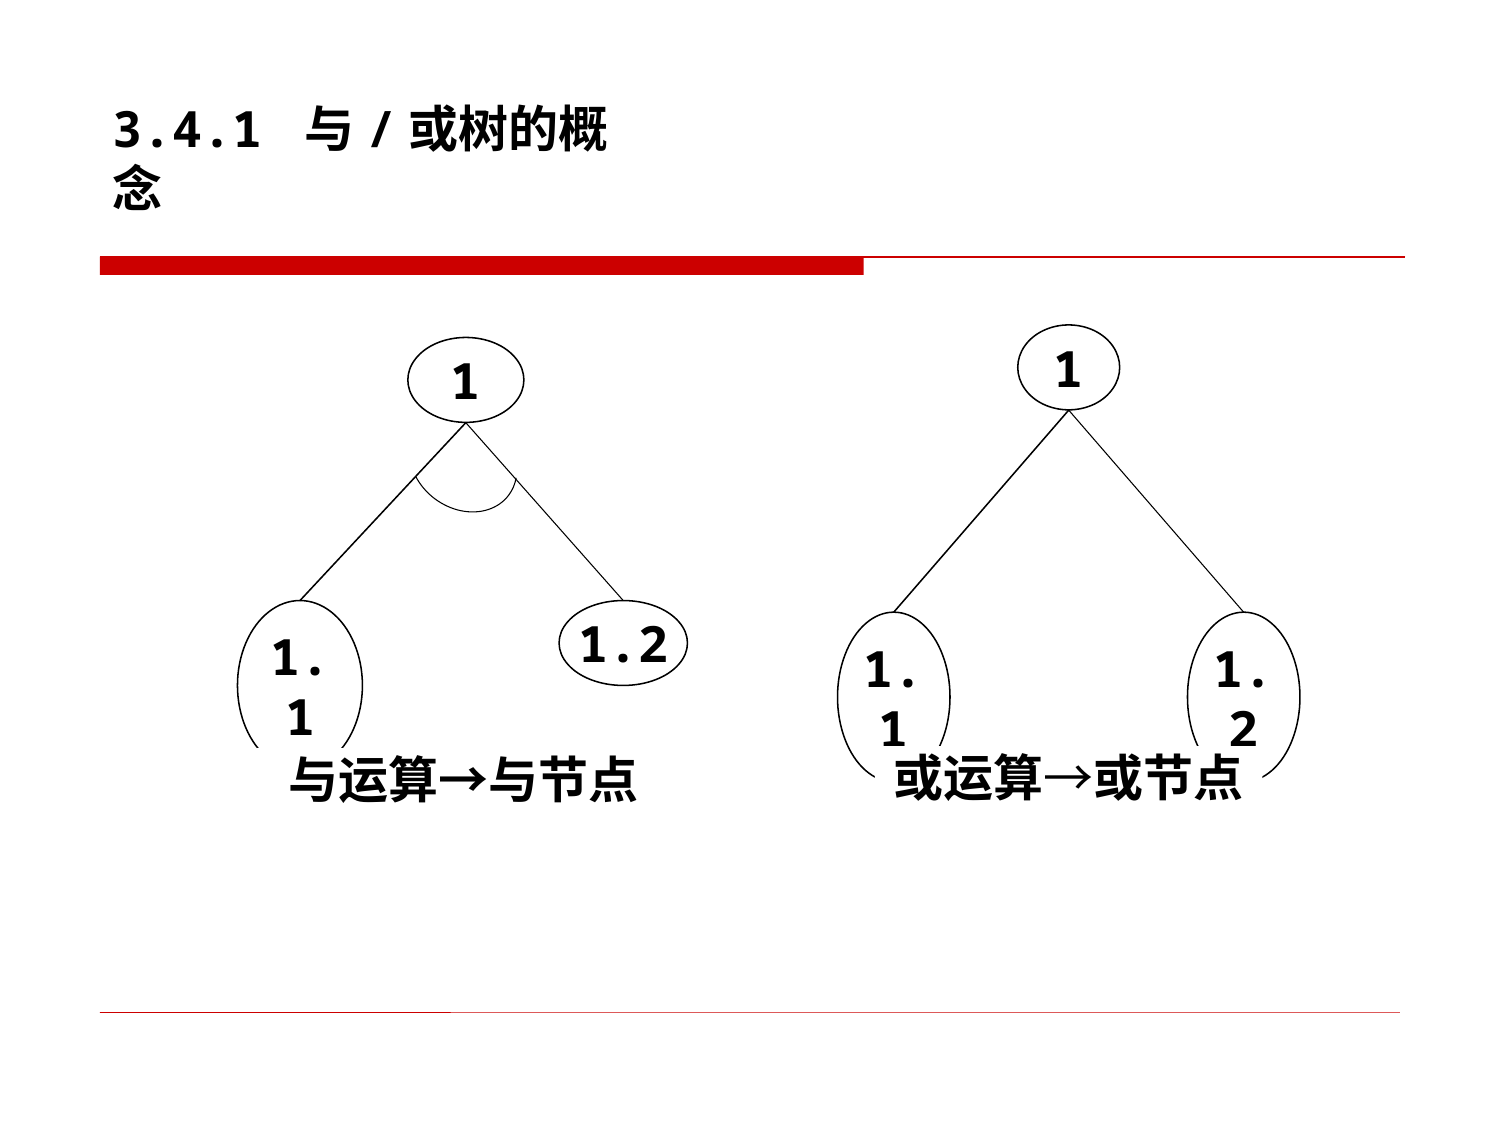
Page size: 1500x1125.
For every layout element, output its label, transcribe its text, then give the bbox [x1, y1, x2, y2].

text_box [837, 324, 1300, 807]
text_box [237, 337, 688, 809]
title 3.4.1 与/或树的概念 [112, 29, 625, 218]
